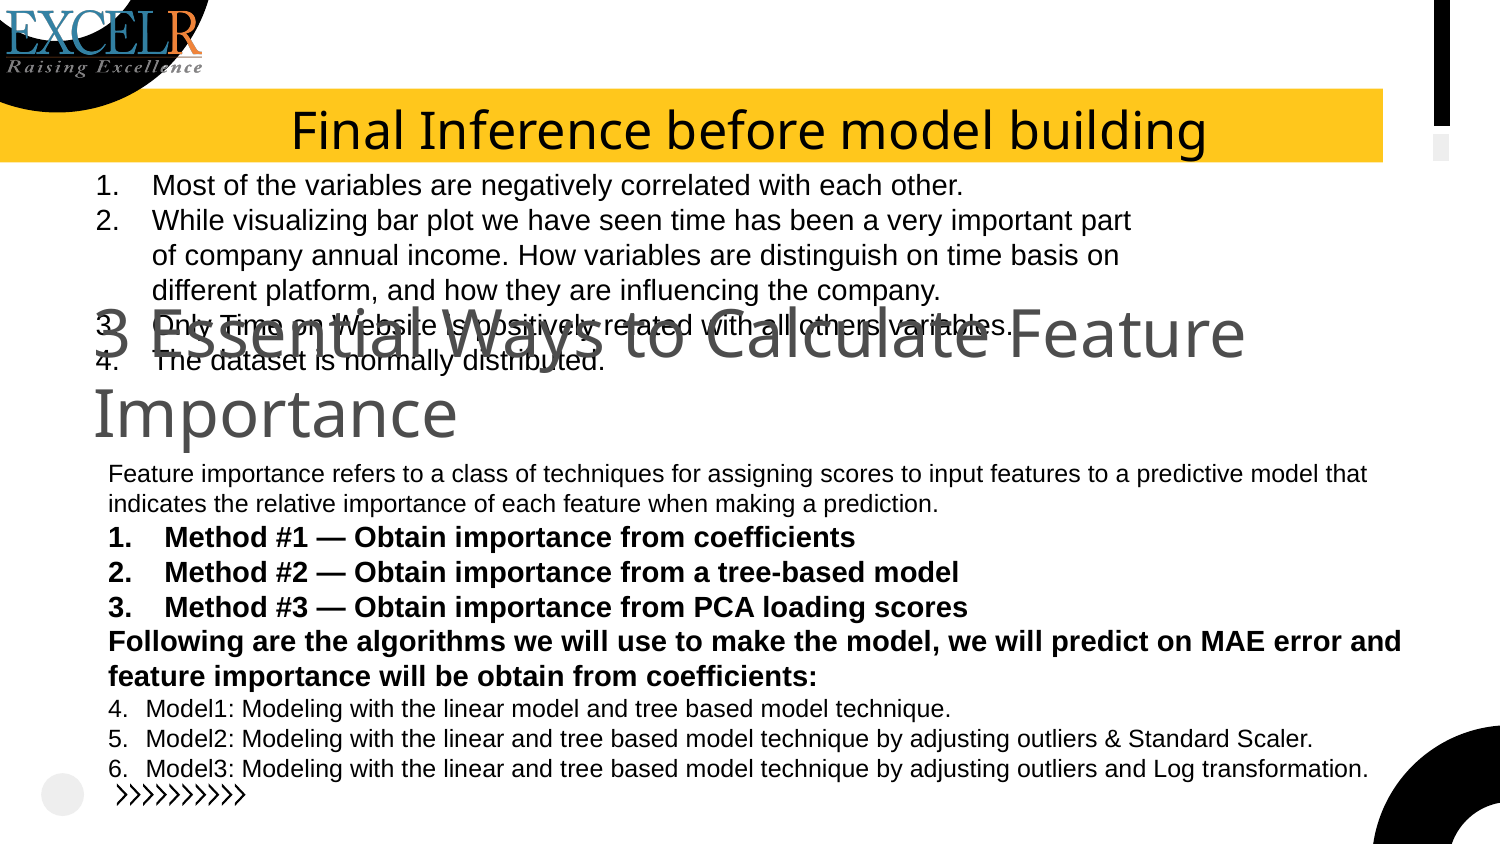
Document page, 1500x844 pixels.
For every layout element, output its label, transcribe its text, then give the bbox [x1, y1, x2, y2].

text_box Most of the variables are negatively correlated with each other. While visualizing bar plot we have seen time has been a very important part of company annual income. How variables are distinguish on time basis on different platform, and how they are influencing the company. Only Time on Website is positively related with all others variables. The dataset is normally distributed. [80, 159, 1166, 384]
title Final Inference before model building [116, 88, 1383, 170]
picture [6, 10, 202, 79]
text_box 3 Essential Ways to Calculate Feature Importance [93, 376, 1407, 450]
text_box Feature importance refers to a class of techniques for assigning scores to input features to a predictive model that indicates the relative importance of each feature when making a prediction. Method #1 — Obtain importance from coefficients Method #2 — Obtain importance from a tree-based model Method #3 — Obtain importance from PCA loading scores Following are the algorithms we will use to make the model, we will predict on MAE error and feature importance will be obtain from coefficients: Model1: Modeling with the linear model and tree based model technique. Model2: Modeling with the linear and tree based model technique by adjusting outliers & Standard Scaler. Model3: Modeling with the linear and tree based model technique by adjusting outliers and Log transformation. [93, 450, 1454, 825]
